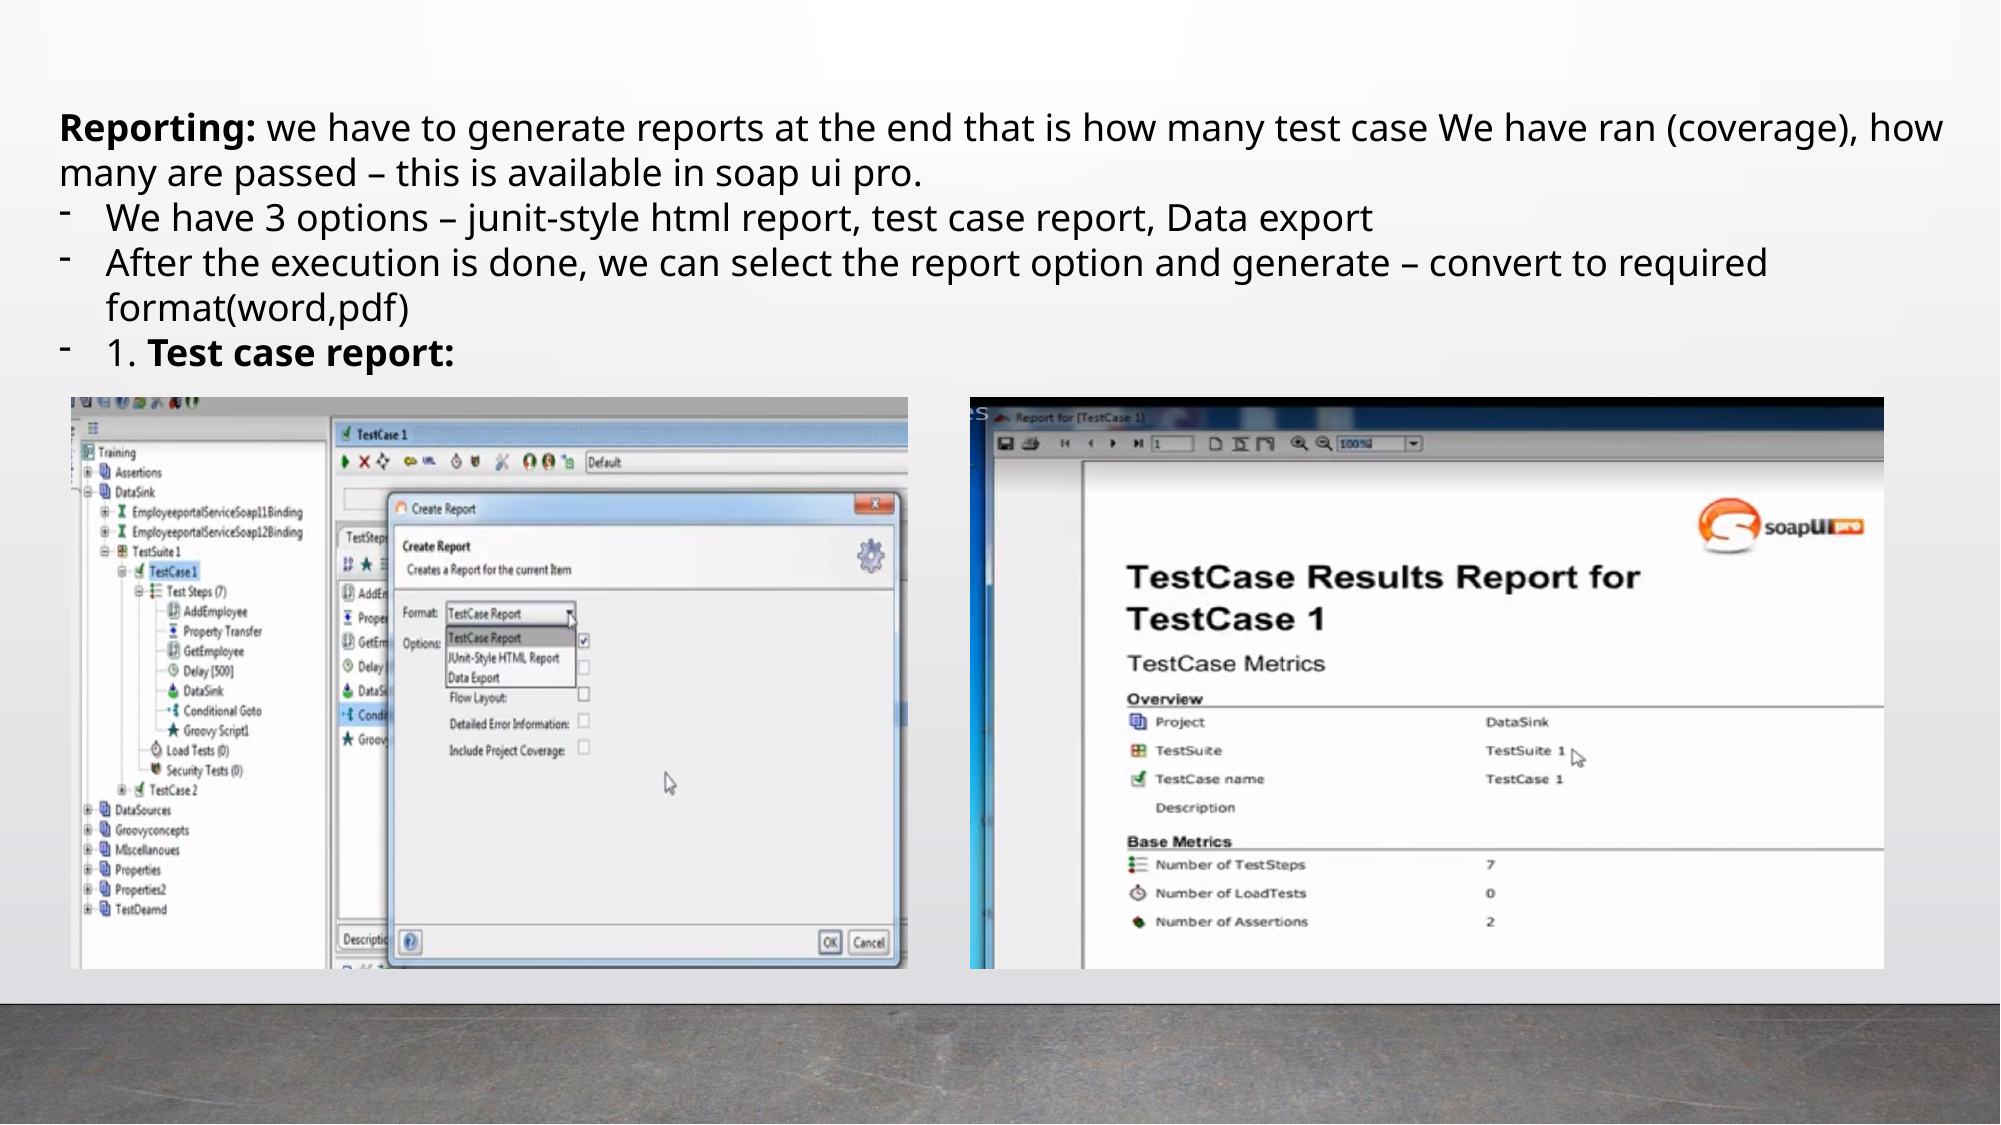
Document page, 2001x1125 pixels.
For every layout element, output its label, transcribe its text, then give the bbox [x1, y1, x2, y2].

picture [970, 397, 1885, 970]
picture [0, 1004, 2000, 1124]
picture [71, 397, 908, 970]
text_box Reporting: we have to generate reports at the end that is how many test case We have ran (coverage), how many are passed – this is available in soap ui pro. We have 3 options – junit-style html report, test case report, Data export After the execution is done, we can select the report option and generate – convert to required format(word,pdf) 1. Test case report: [44, 96, 1961, 381]
